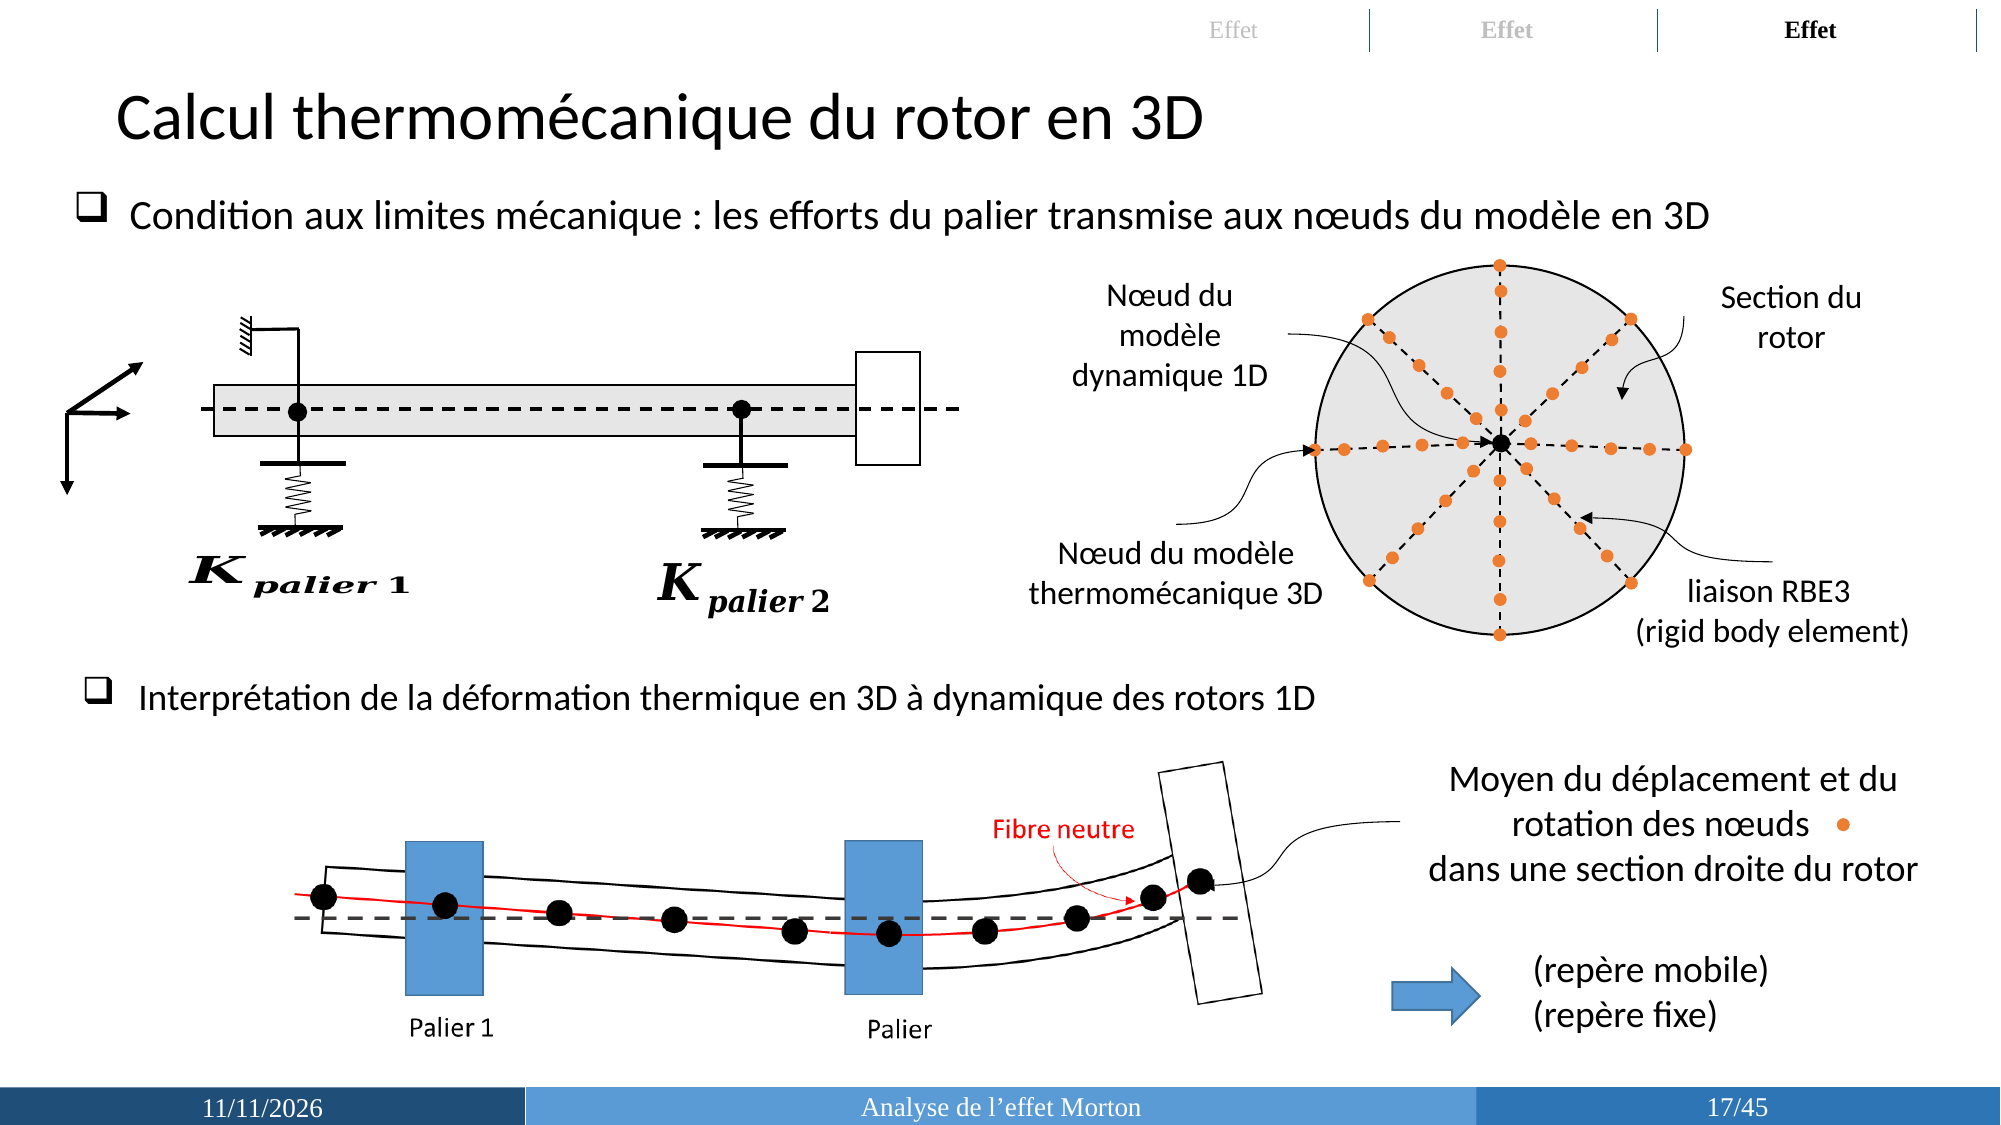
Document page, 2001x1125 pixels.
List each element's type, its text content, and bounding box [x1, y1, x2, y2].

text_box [1201, 821, 1400, 886]
text_box Calcul thermomécanique du rotor en 3D [101, 65, 1818, 161]
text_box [58, 316, 961, 620]
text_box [1392, 938, 1892, 1045]
text_box Condition aux limites mécanique : les efforts du palier transmise aux nœuds du modèle en 3D [58, 180, 2000, 245]
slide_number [0, 1087, 525, 1125]
footer Analyse de l’effet Morton [526, 1087, 1477, 1125]
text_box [1400, 726, 1948, 918]
slide_number 17/45 [1477, 1087, 2000, 1125]
text_box Interprétation de la déformation thermique en 3D à dynamique des rotors 1D [67, 665, 1427, 726]
picture [294, 760, 1263, 1063]
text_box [1012, 260, 1970, 658]
